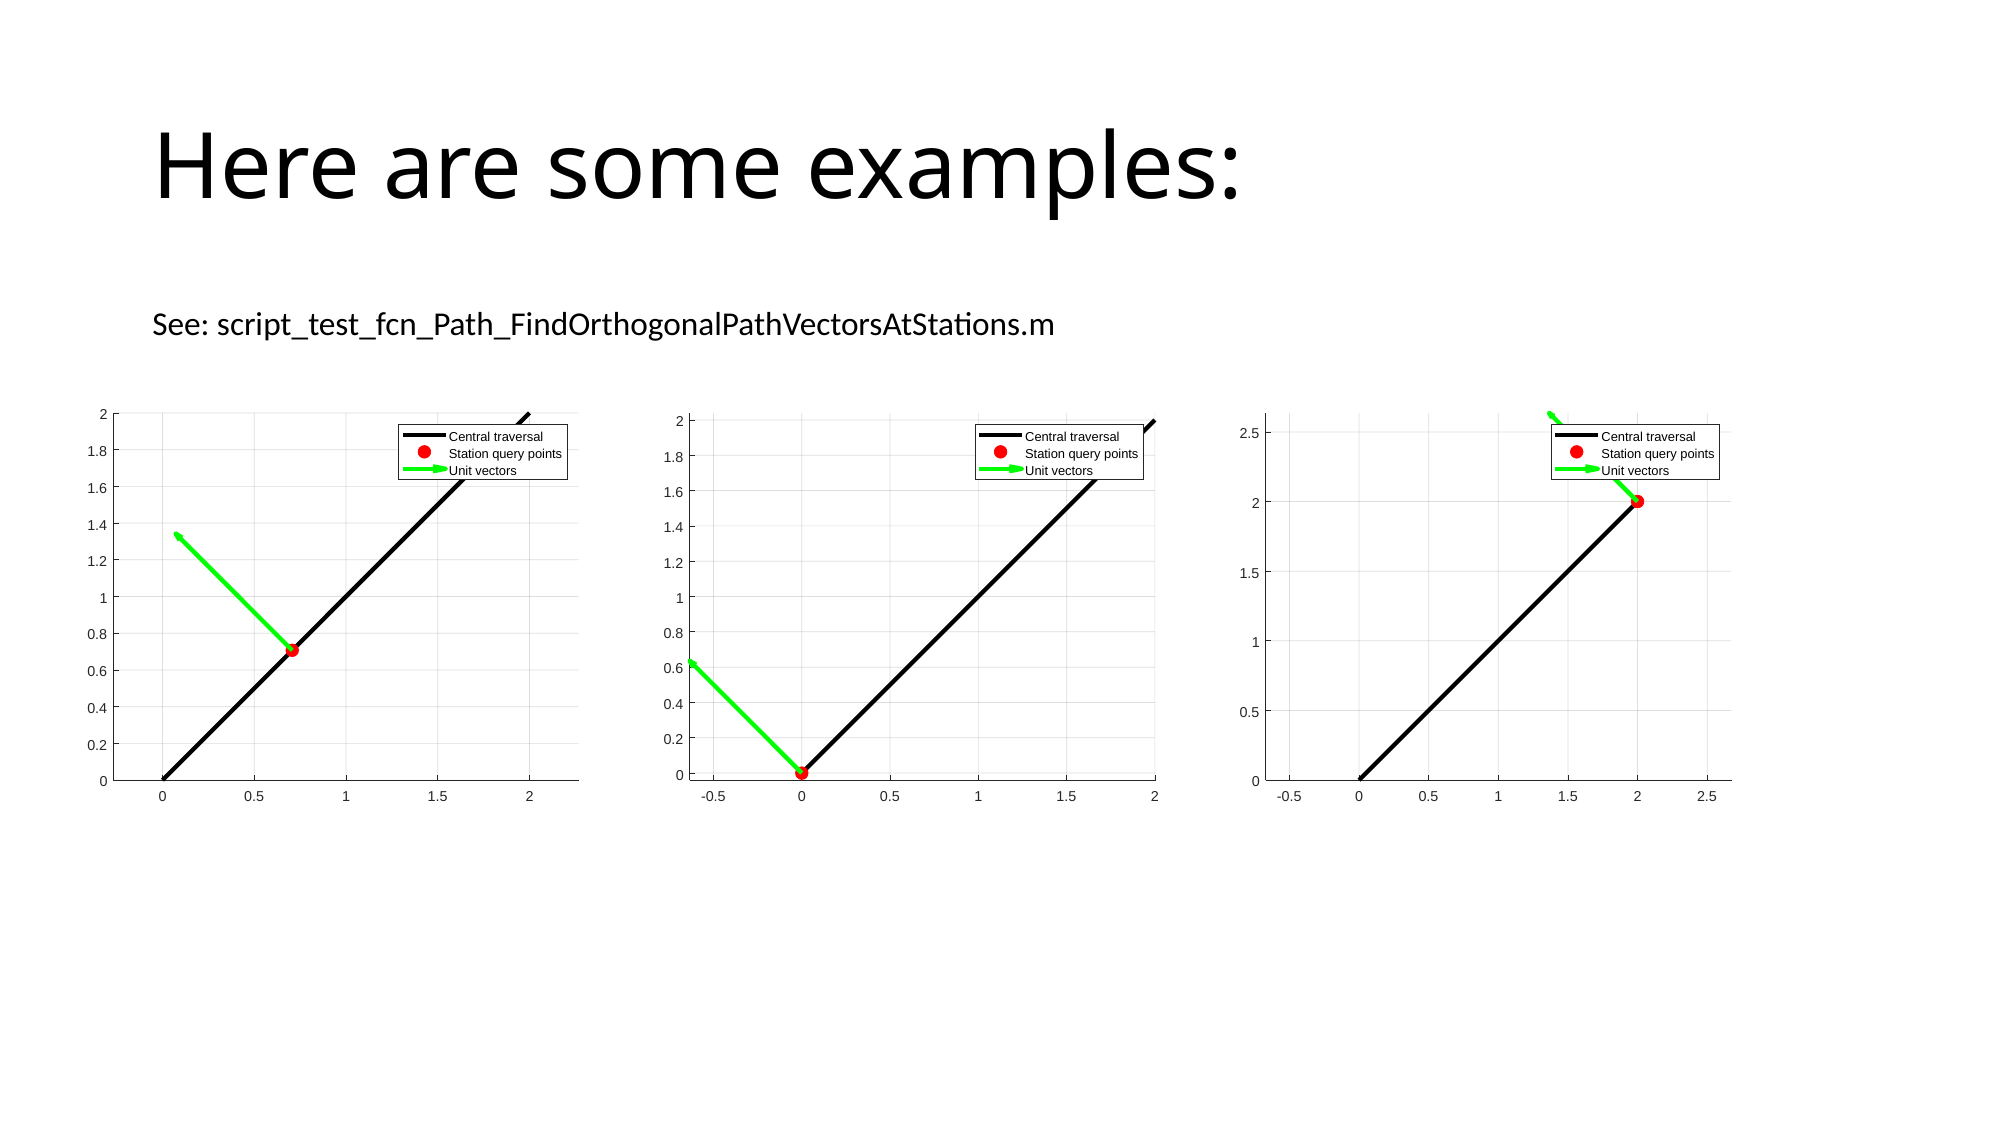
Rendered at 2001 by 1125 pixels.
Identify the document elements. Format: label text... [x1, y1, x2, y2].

list See: script_test_fcn_Path_FindOrthogonalPathVectorsAtStations.m [137, 299, 1863, 1014]
title Here are some examples: [137, 59, 1863, 278]
picture [35, 379, 1788, 830]
